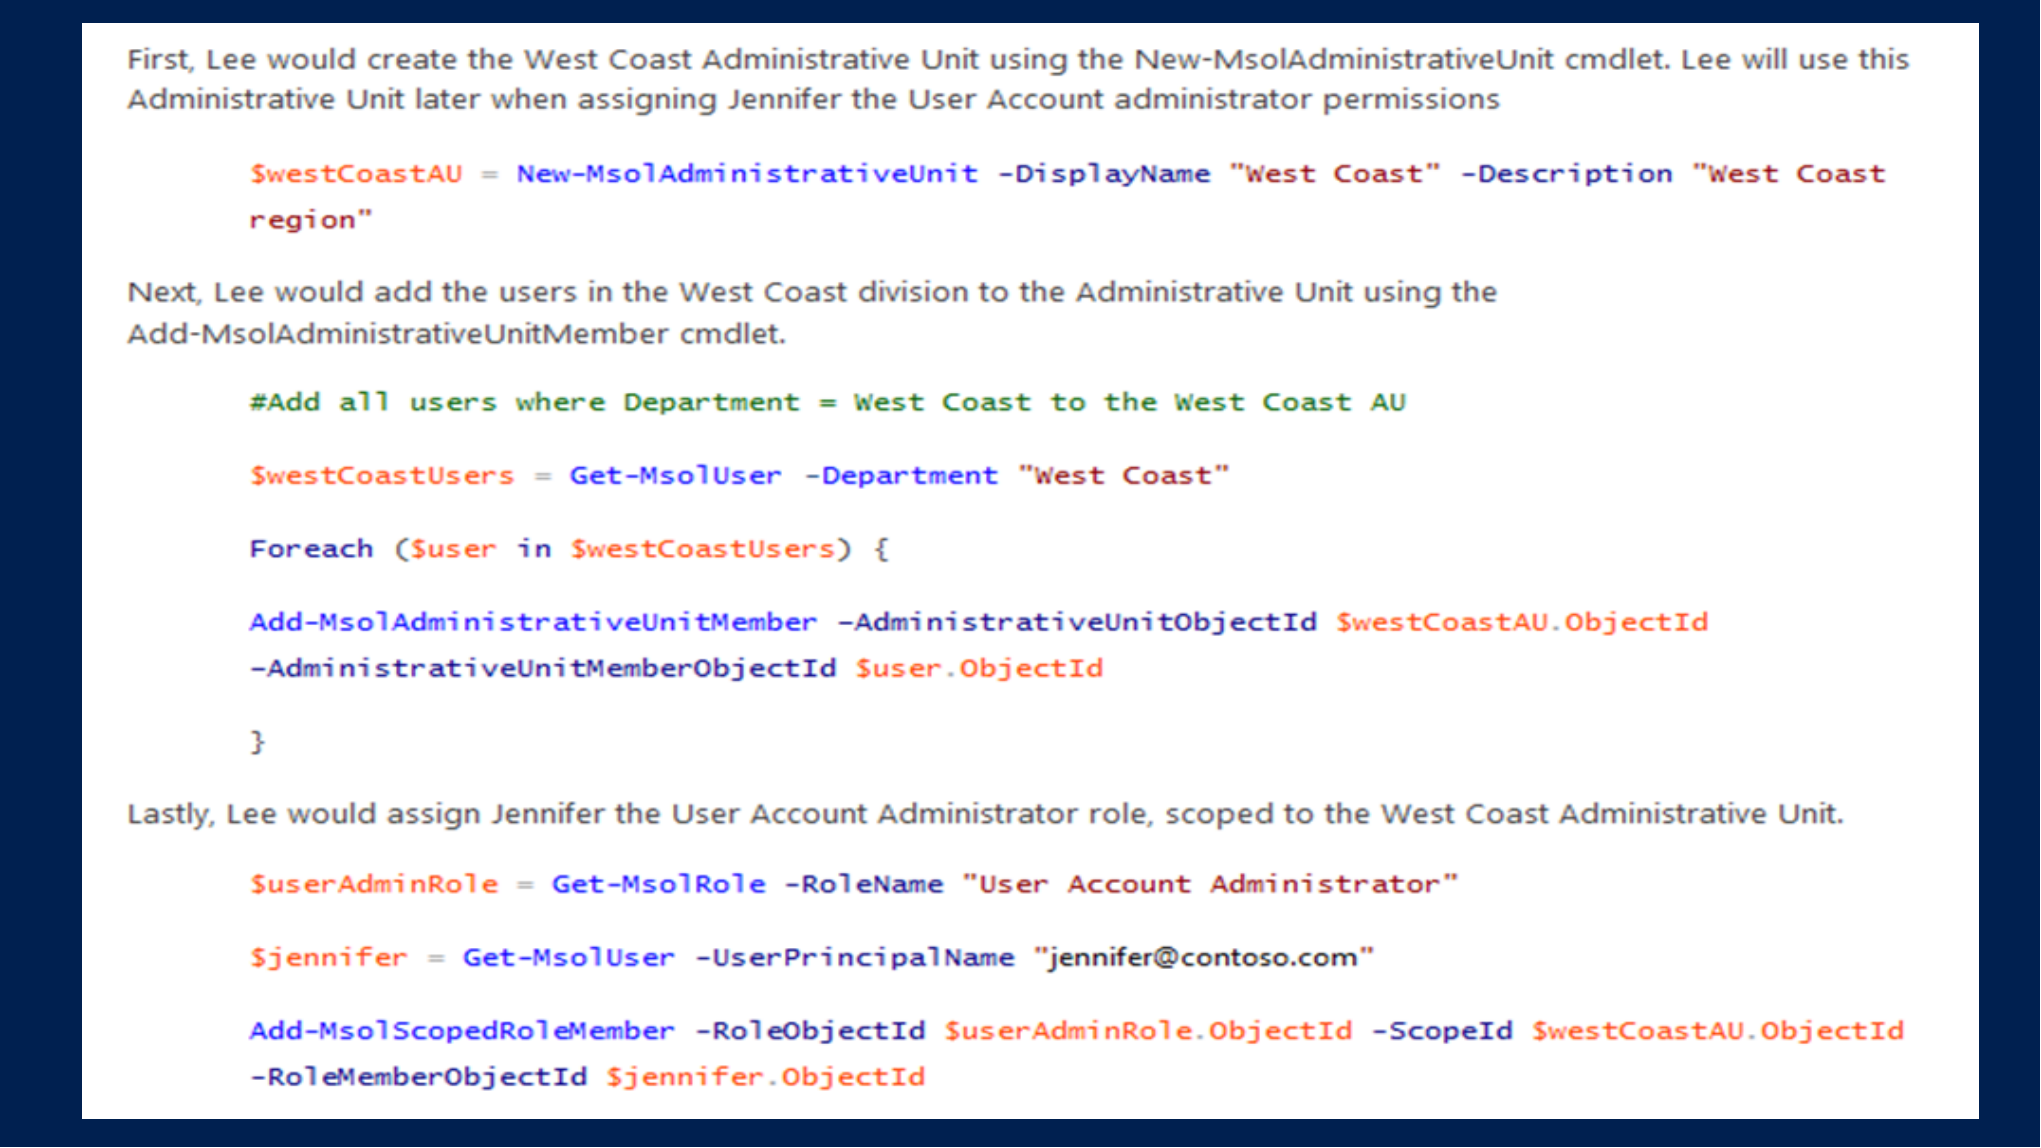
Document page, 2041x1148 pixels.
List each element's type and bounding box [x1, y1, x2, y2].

picture [81, 23, 1980, 1120]
